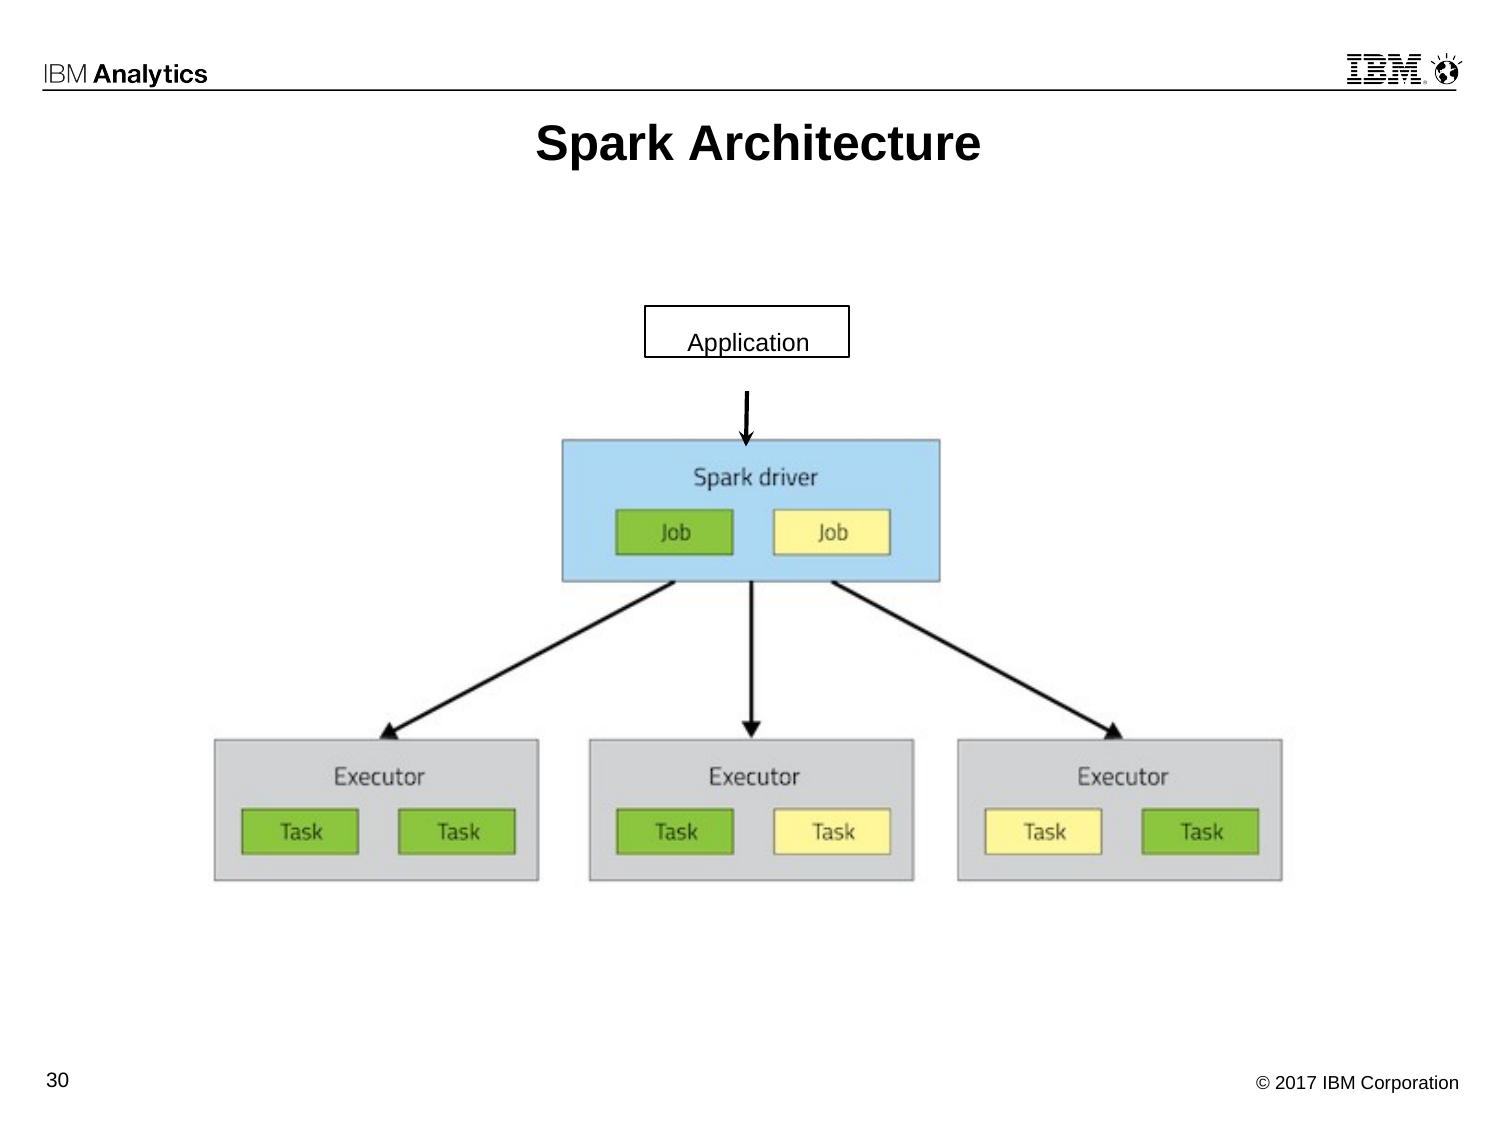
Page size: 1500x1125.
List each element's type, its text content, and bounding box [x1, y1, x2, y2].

picture [1336, 42, 1471, 94]
picture [26, 46, 55, 102]
text_box [738, 430, 755, 447]
text_box Application [645, 306, 849, 357]
text_box [207, 432, 1298, 887]
title Spark Architecture [55, 46, 1461, 235]
